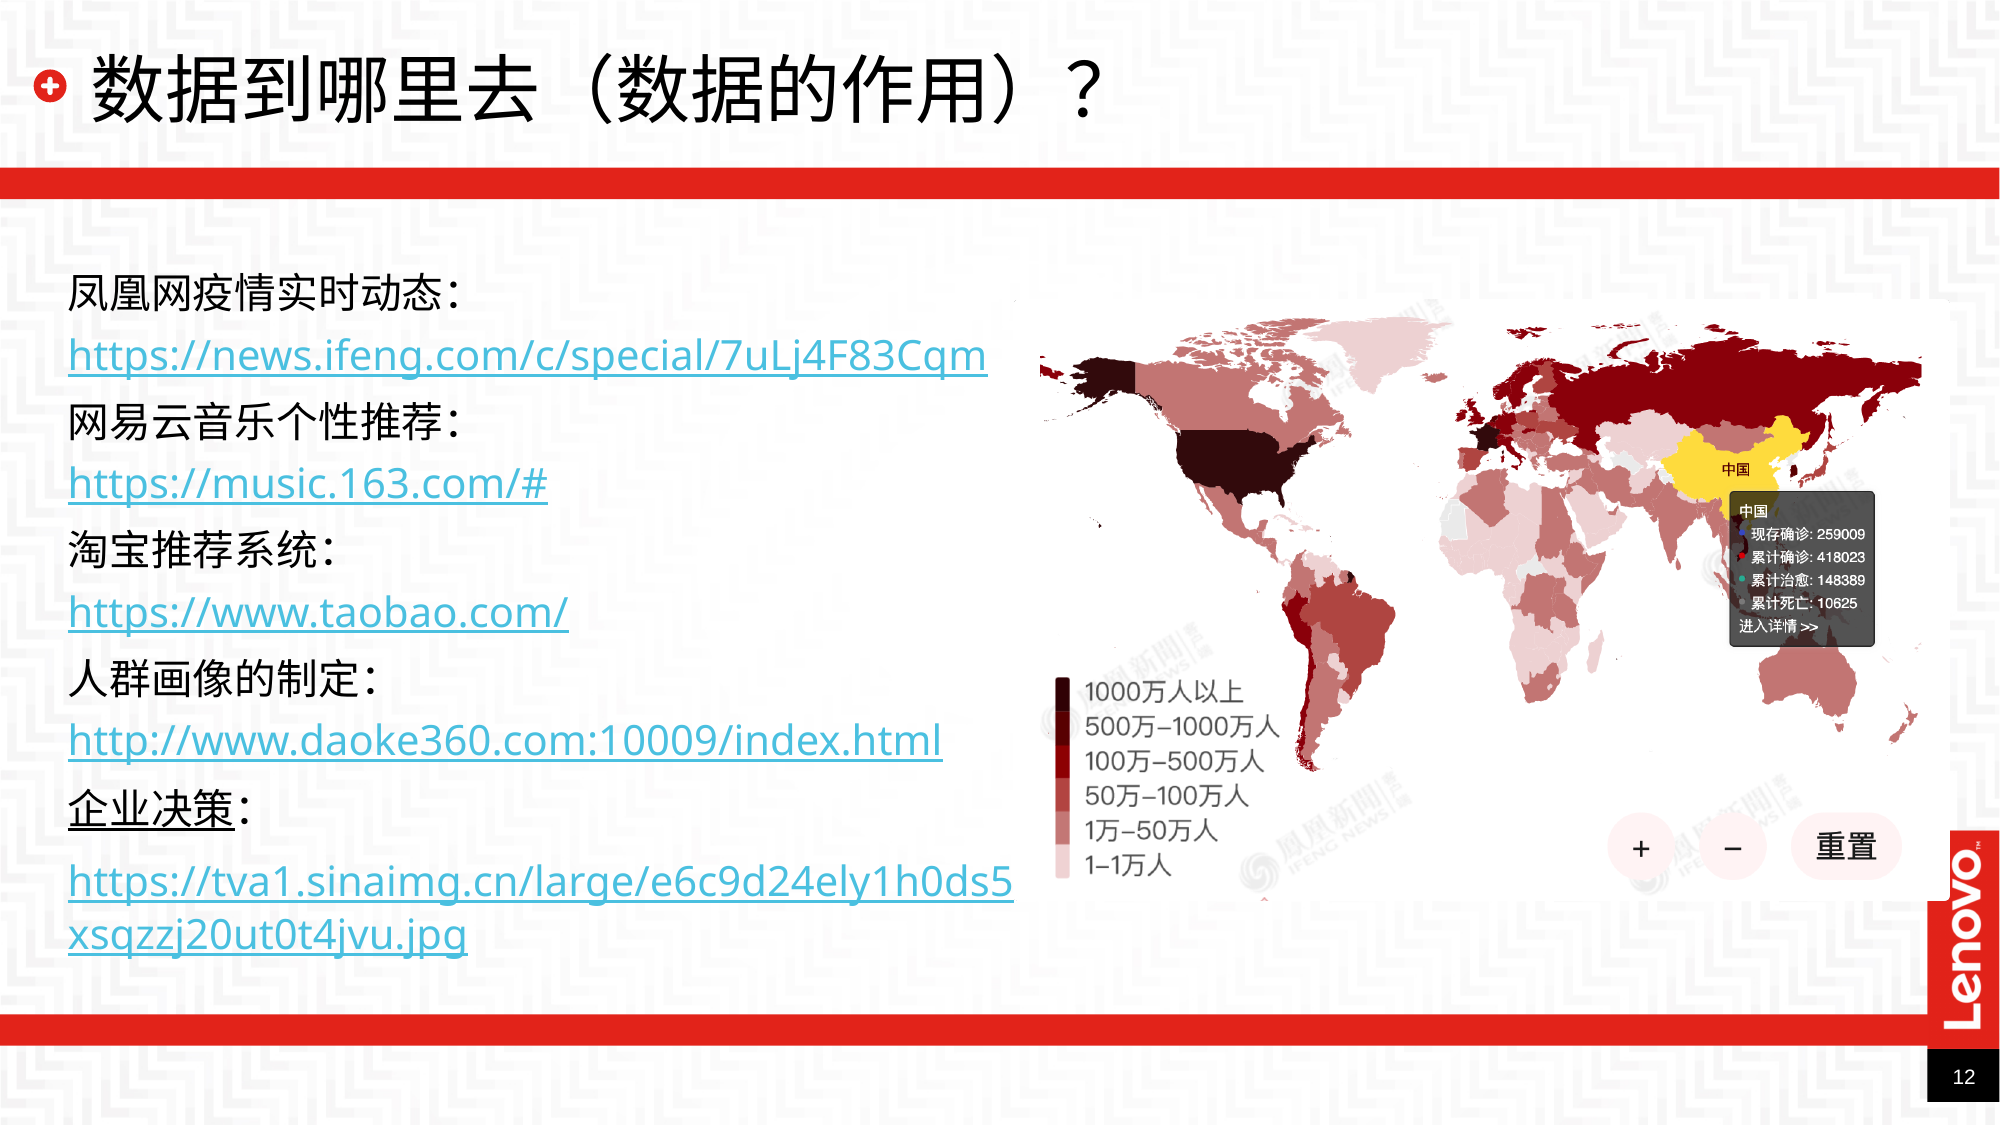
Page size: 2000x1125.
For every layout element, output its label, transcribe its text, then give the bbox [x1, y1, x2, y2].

text_box 数据到哪里去（数据的作用）？ [90, 44, 1907, 131]
text_box 凤凰网疫情实时动态：https://news.ifeng.com/c/special/7uLj4F83Cqm 网易云音乐个性推荐： https://music.163.com/# 淘宝推荐系统： https://www.taobao.com/ 人群画像的制定： http://www.daoke360.com:10009/index.html 企业决策： https://tva1.sinaimg.cn/large/e6c9d24ely1h0ds5xsqzzj20ut0t4jvu.jpg [52, 249, 1049, 1040]
text_box [0, 165, 2000, 201]
picture [0, 201, 2000, 1049]
picture [0, 1048, 2000, 1125]
picture [0, 0, 2000, 165]
text_box [0, 1012, 1931, 1048]
